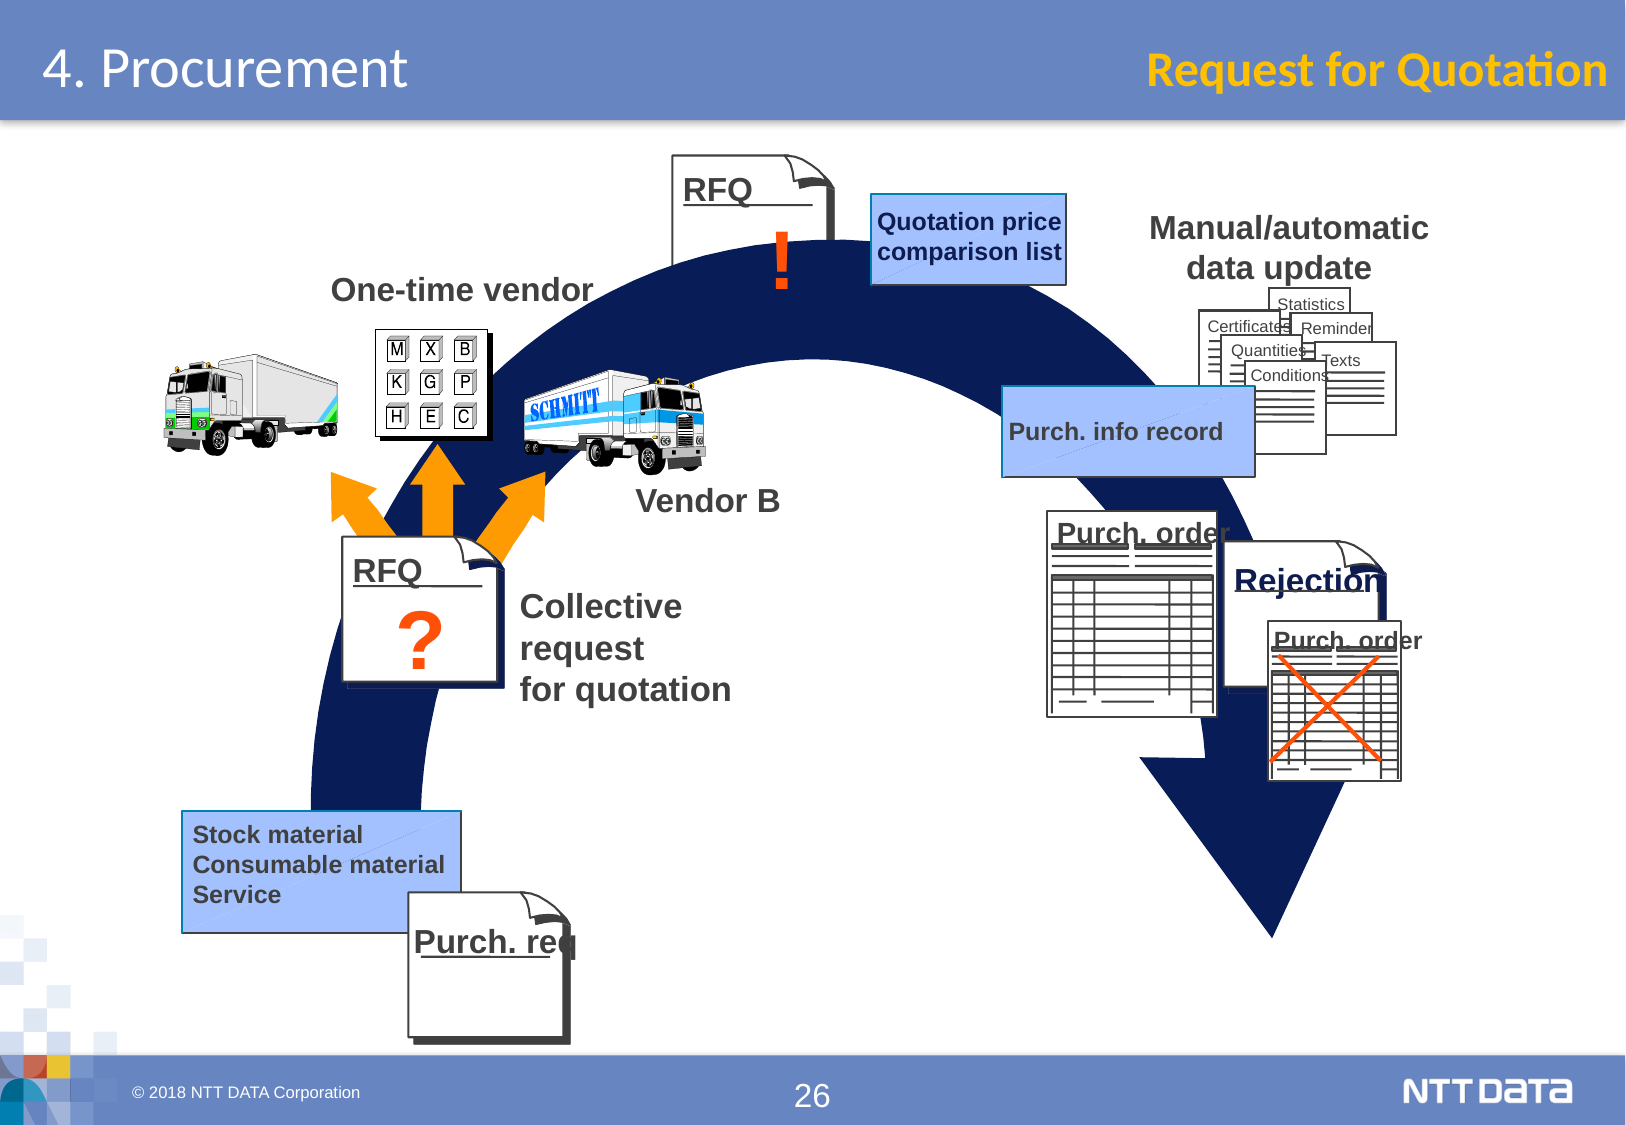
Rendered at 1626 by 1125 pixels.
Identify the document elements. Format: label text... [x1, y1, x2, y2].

picture [1391, 1066, 1585, 1116]
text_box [162, 155, 1446, 1038]
text_box Request for Quotation [1013, 2, 1624, 121]
picture [0, 915, 117, 1125]
list 4. Procurement [28, 0, 1599, 119]
